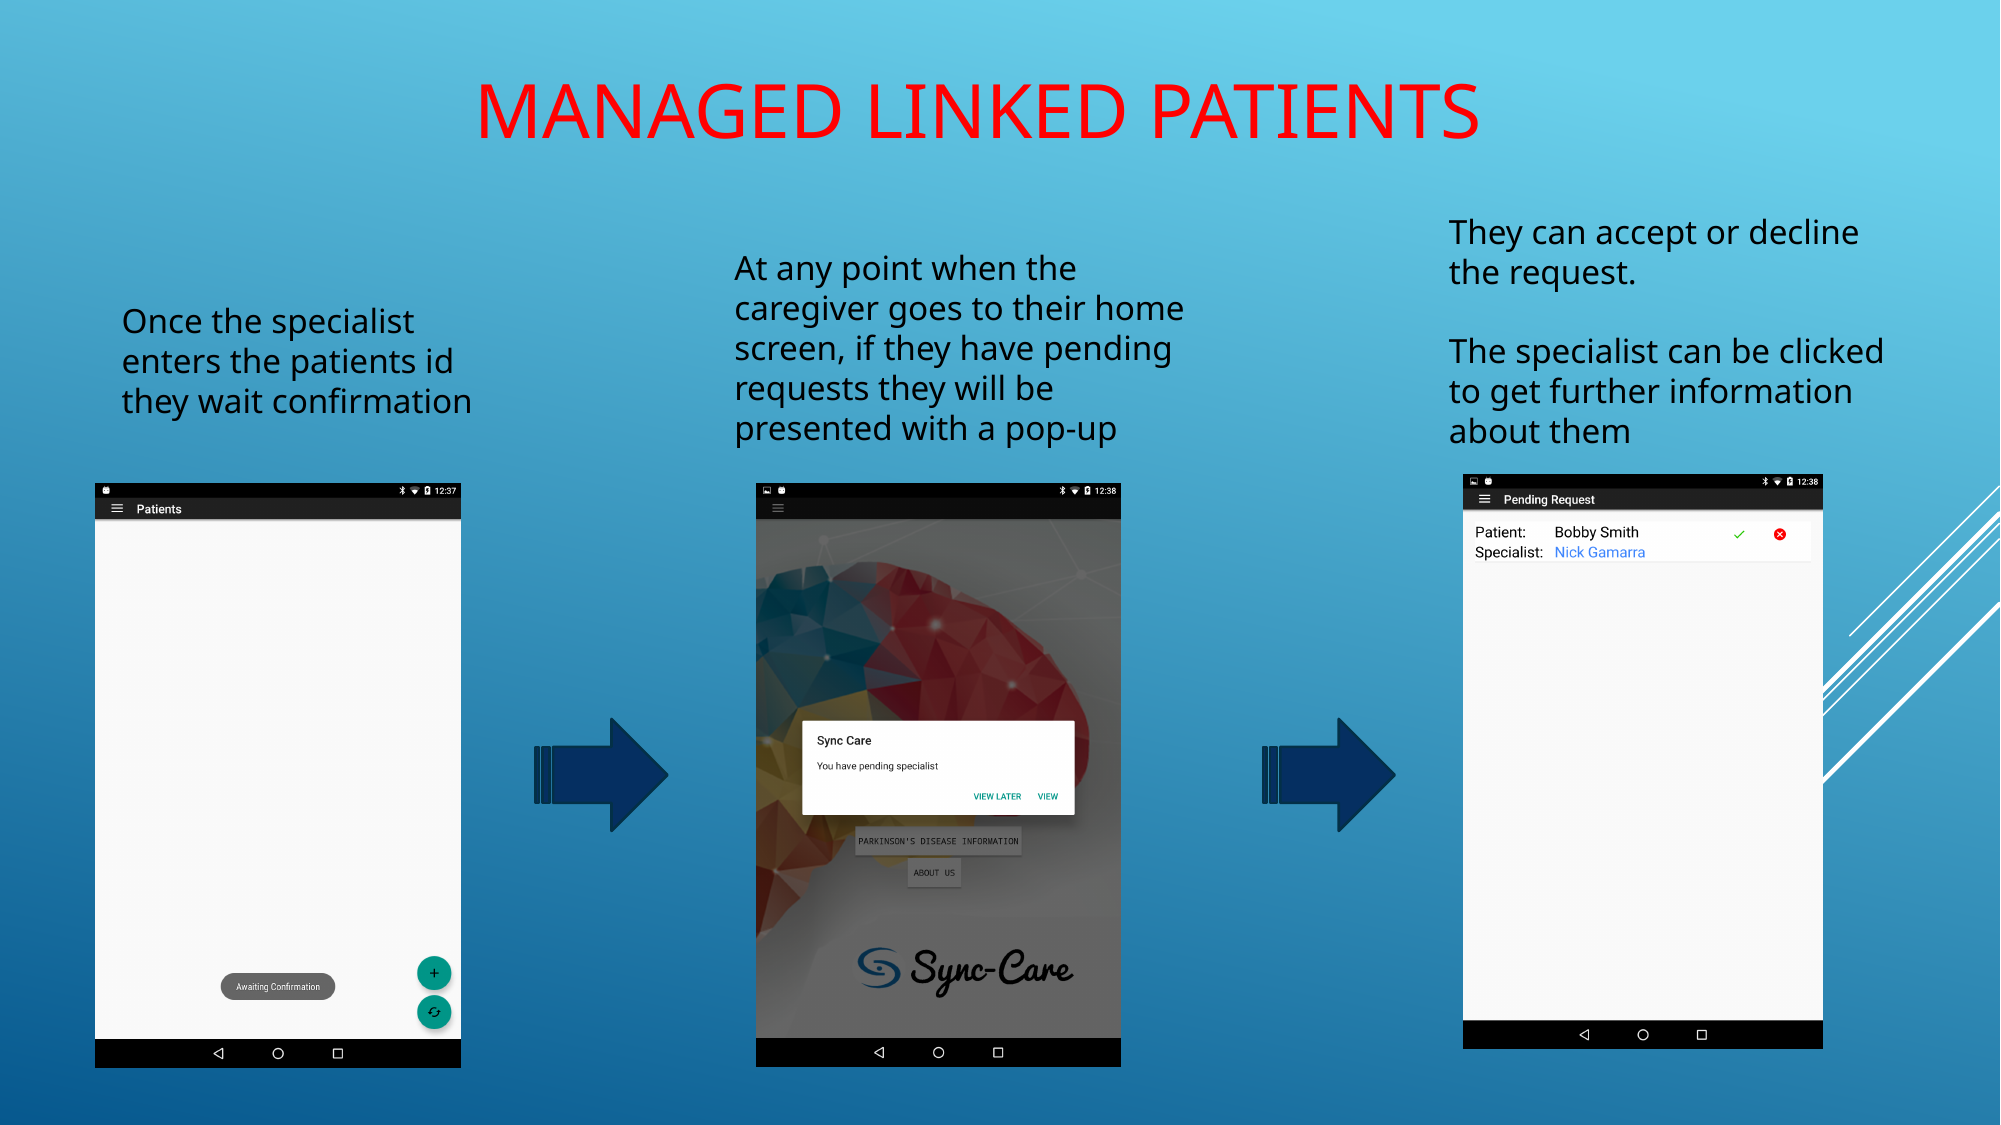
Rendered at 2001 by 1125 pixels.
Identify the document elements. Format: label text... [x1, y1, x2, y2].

text_box [1279, 717, 1396, 833]
text_box They can accept or decline the request. The specialist can be clicked to get further information about them [1434, 203, 1906, 458]
text_box [541, 717, 669, 833]
text_box [1269, 746, 1278, 804]
text_box [534, 746, 540, 804]
picture [1463, 474, 1823, 1049]
text_box At any point when the caregiver goes to their home screen, if they have pending requests they will be presented with a pop-up [719, 240, 1209, 455]
picture [755, 482, 1122, 1067]
title Managed Linked Patients [460, 0, 2000, 218]
text_box Once the specialist enters the patients id they wait confirmation [106, 292, 508, 428]
text_box [1262, 746, 1268, 804]
picture [94, 482, 461, 1068]
